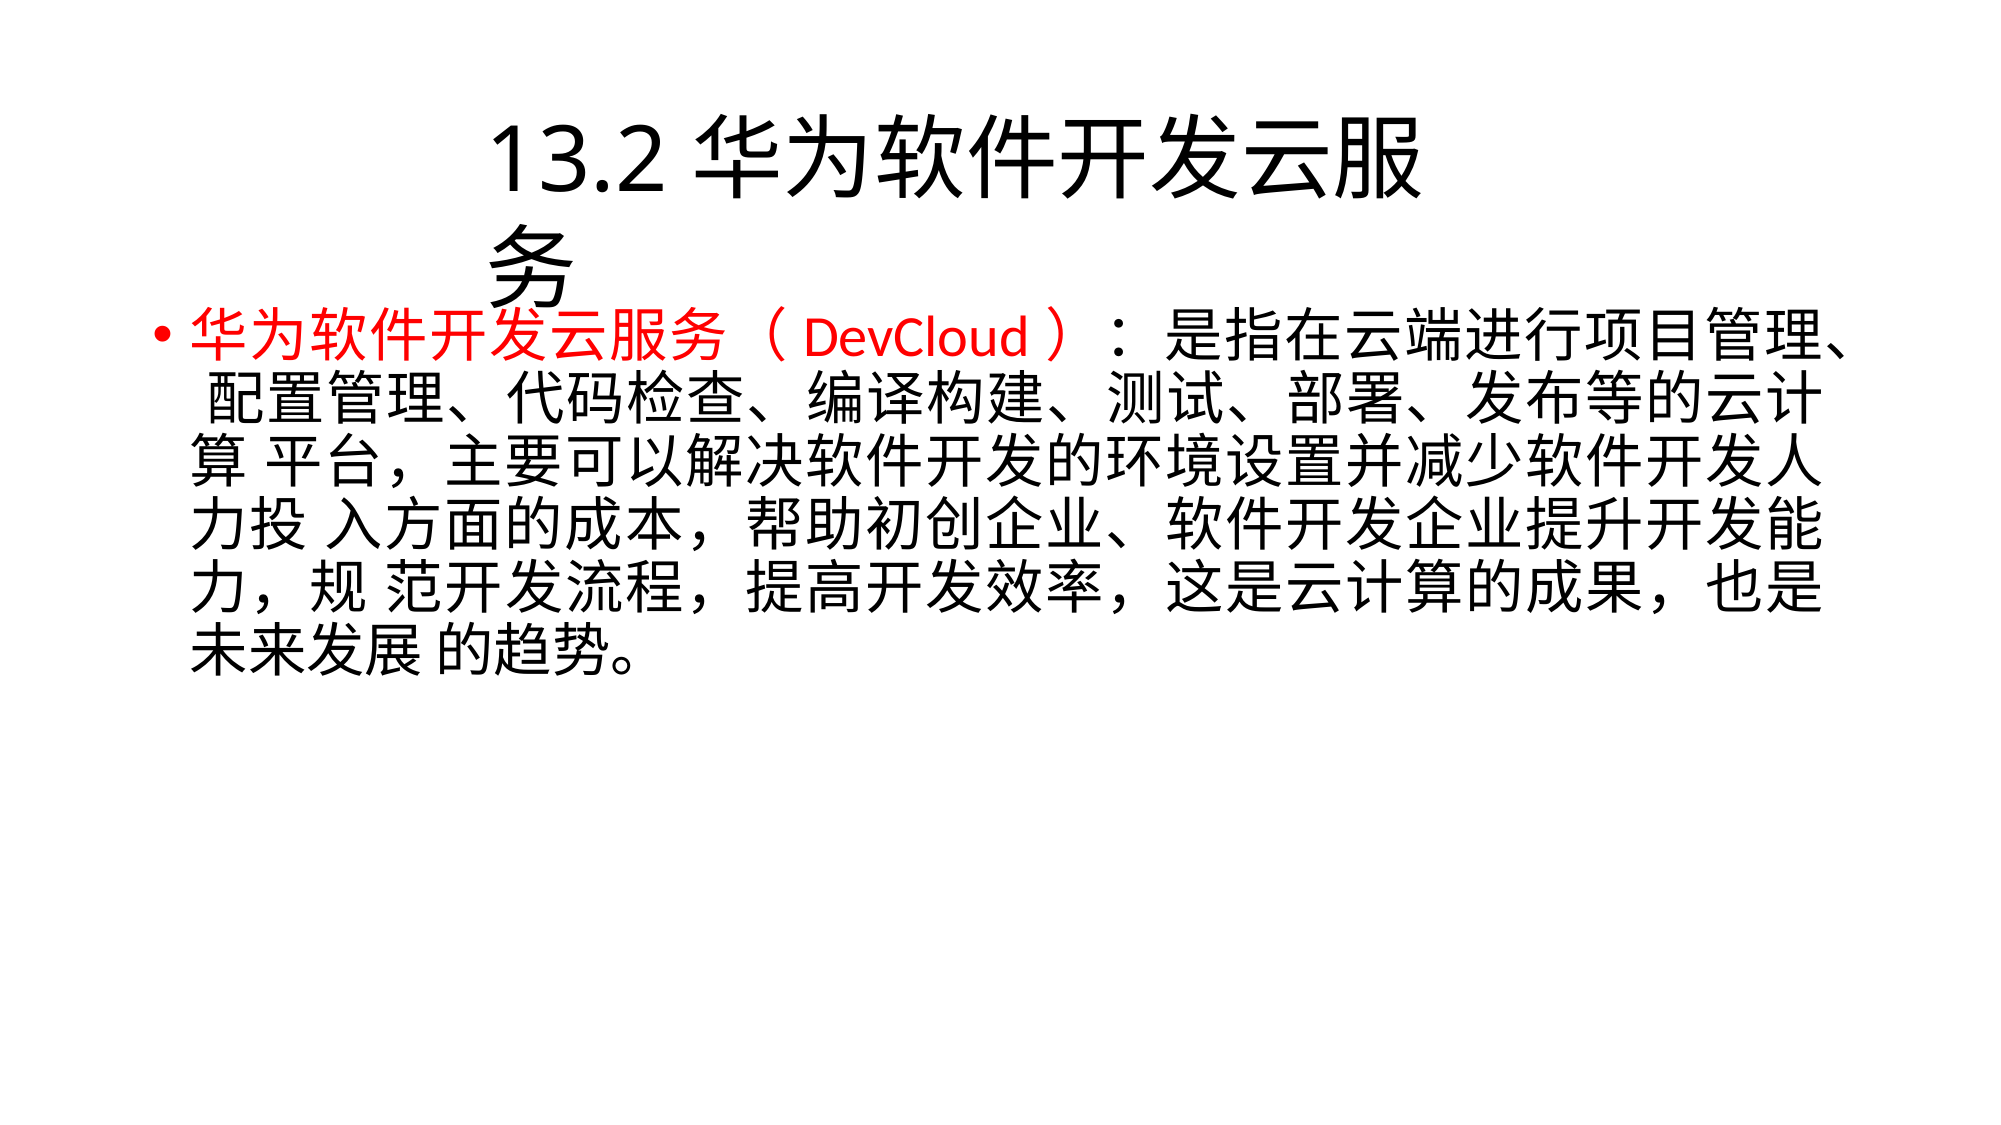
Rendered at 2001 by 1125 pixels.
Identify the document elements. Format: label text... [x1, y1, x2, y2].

text_box 华为软件开发云服务（DevCloud）：是指在云端进行项目管理、 配置管理、代码检查、编译构建、测试、部署、发布等的云计算 平台，主要可以解决软件开发的环境设置并减少软件开发人力投 入方面的成本，帮助初创企业、软件开发企业提升开发能力，规 范开发流程，提高开发效率，这是云计算的成果，也是未来发展 的趋势。 [150, 295, 1826, 683]
title 13.2 华为软件开发云服务 [483, 97, 1517, 295]
